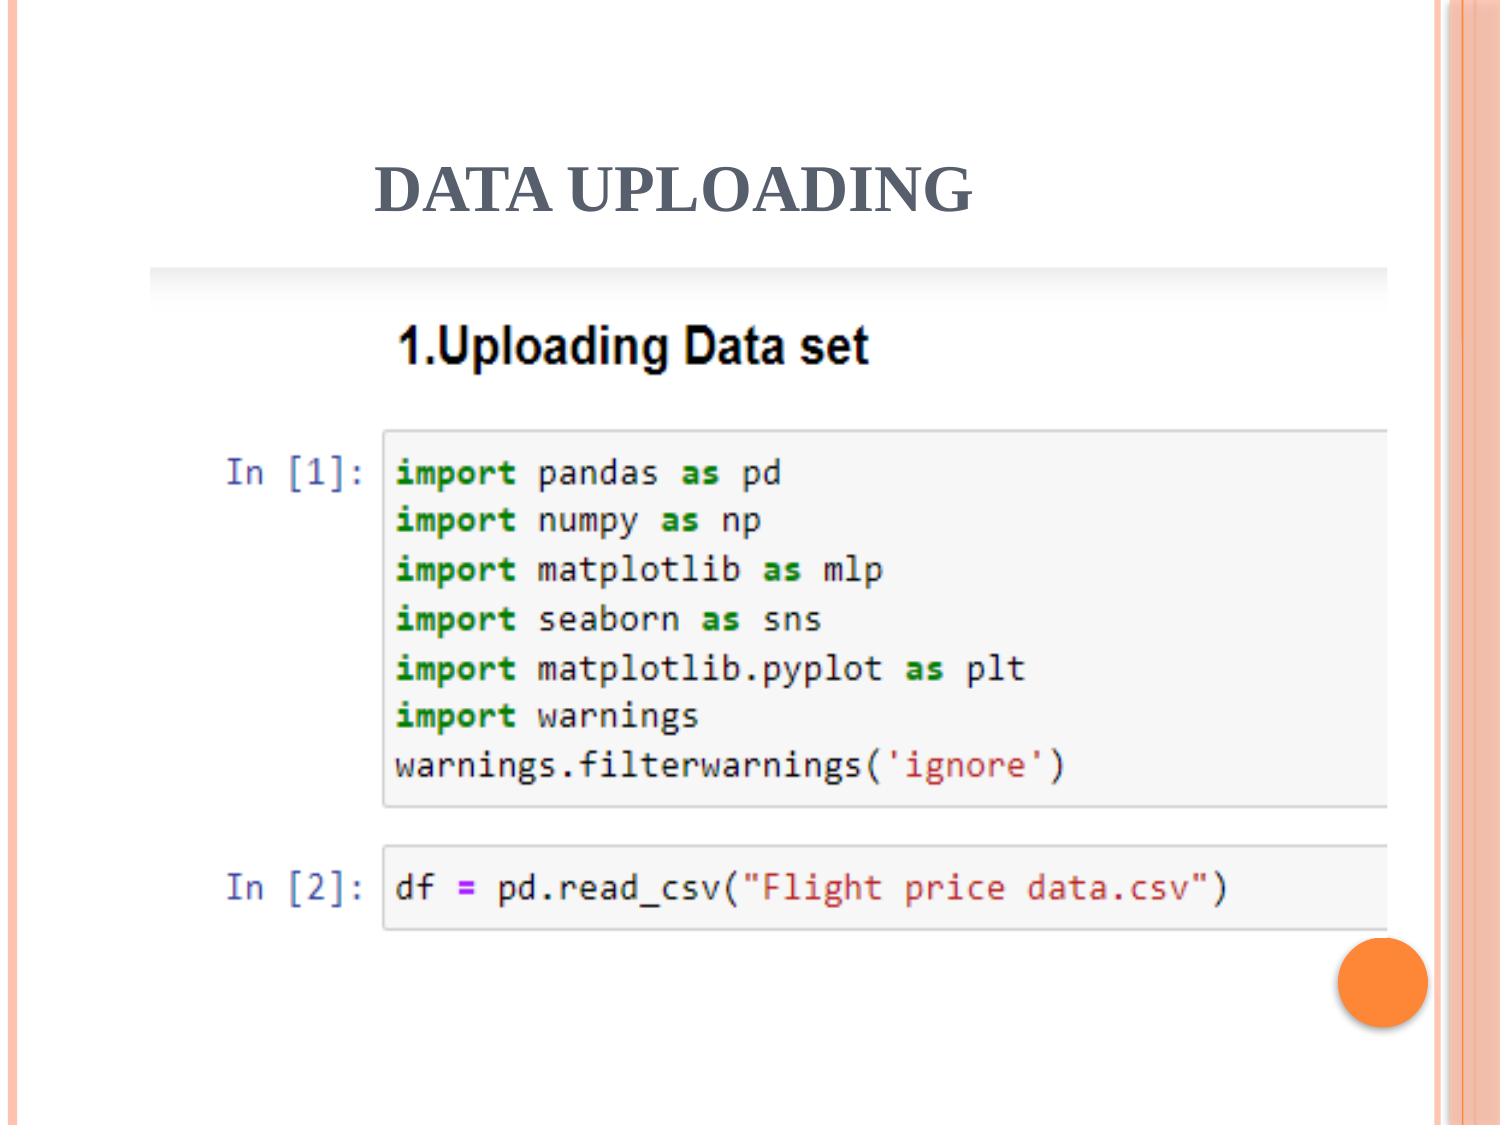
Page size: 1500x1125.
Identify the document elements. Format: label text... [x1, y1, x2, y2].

picture [149, 261, 1388, 938]
title DATA UPLOADING [75, 45, 1300, 233]
